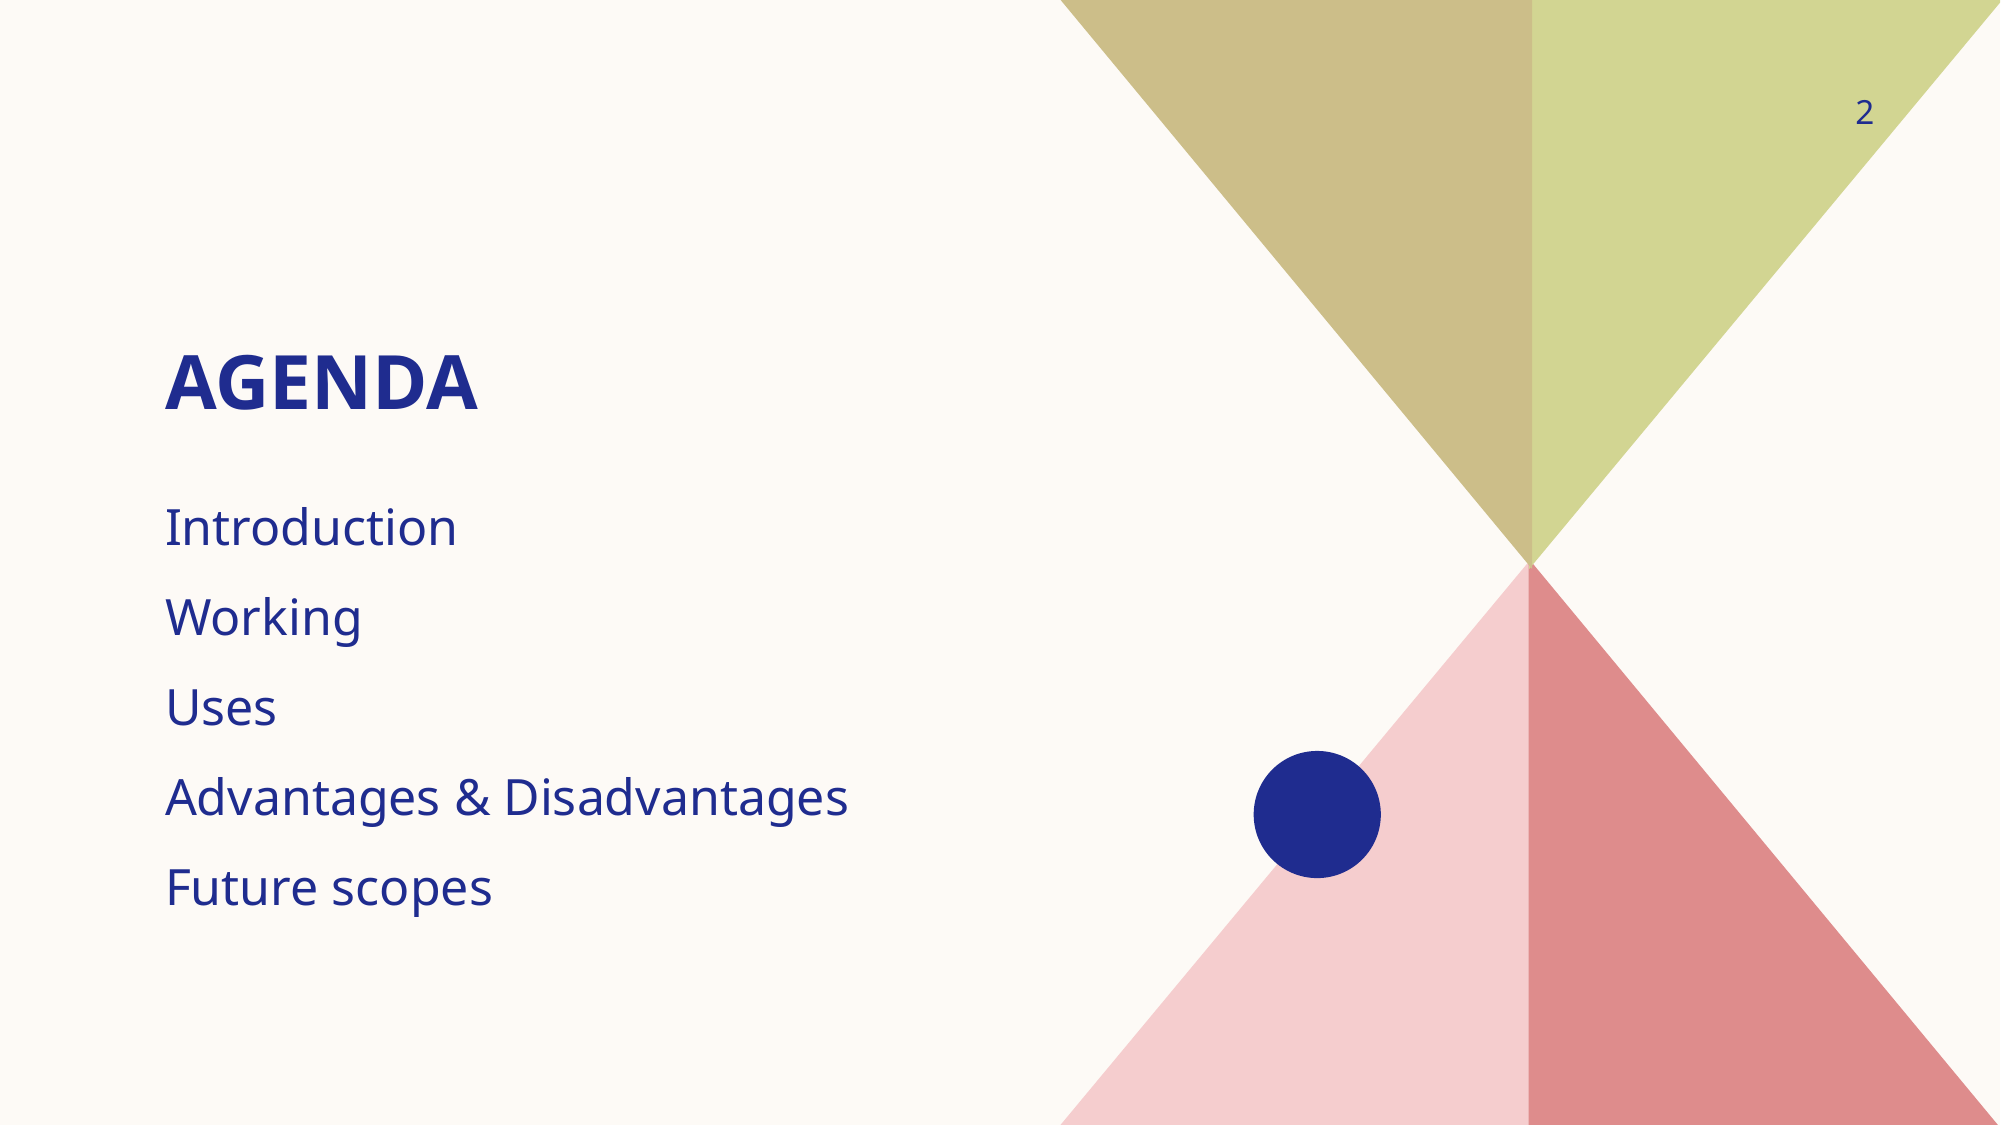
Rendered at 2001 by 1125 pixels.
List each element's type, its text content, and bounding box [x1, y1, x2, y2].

slide_number 2 [1699, 75, 1875, 153]
title agenda [150, 173, 1230, 425]
list Introduction Working Uses Advantages & Disadvantages Future scopes [150, 464, 1230, 992]
